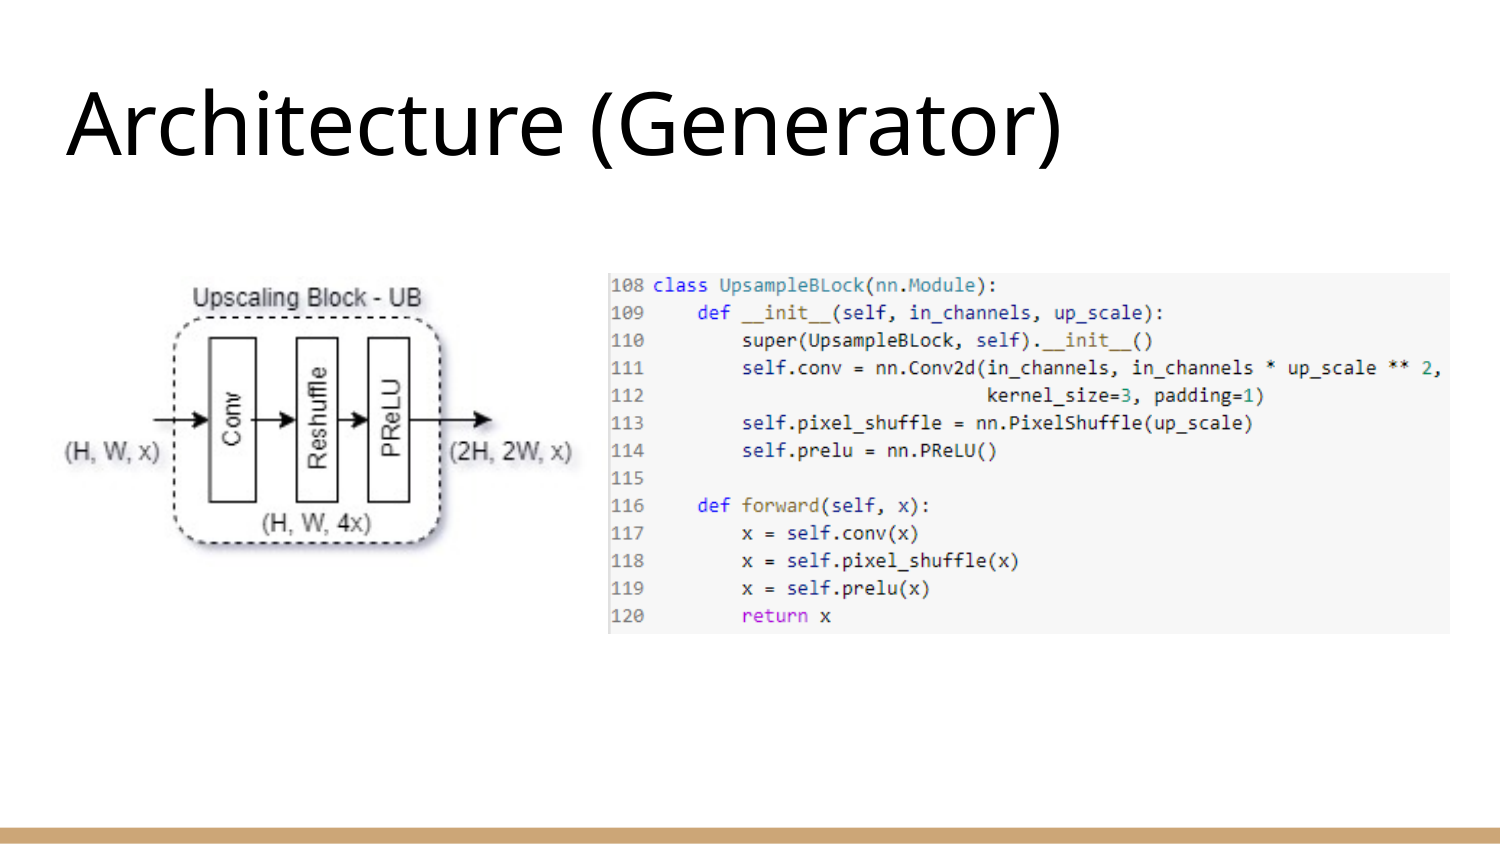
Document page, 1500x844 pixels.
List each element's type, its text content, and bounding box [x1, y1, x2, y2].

title Architecture (Generator) [51, 51, 1449, 189]
picture [50, 273, 1451, 634]
